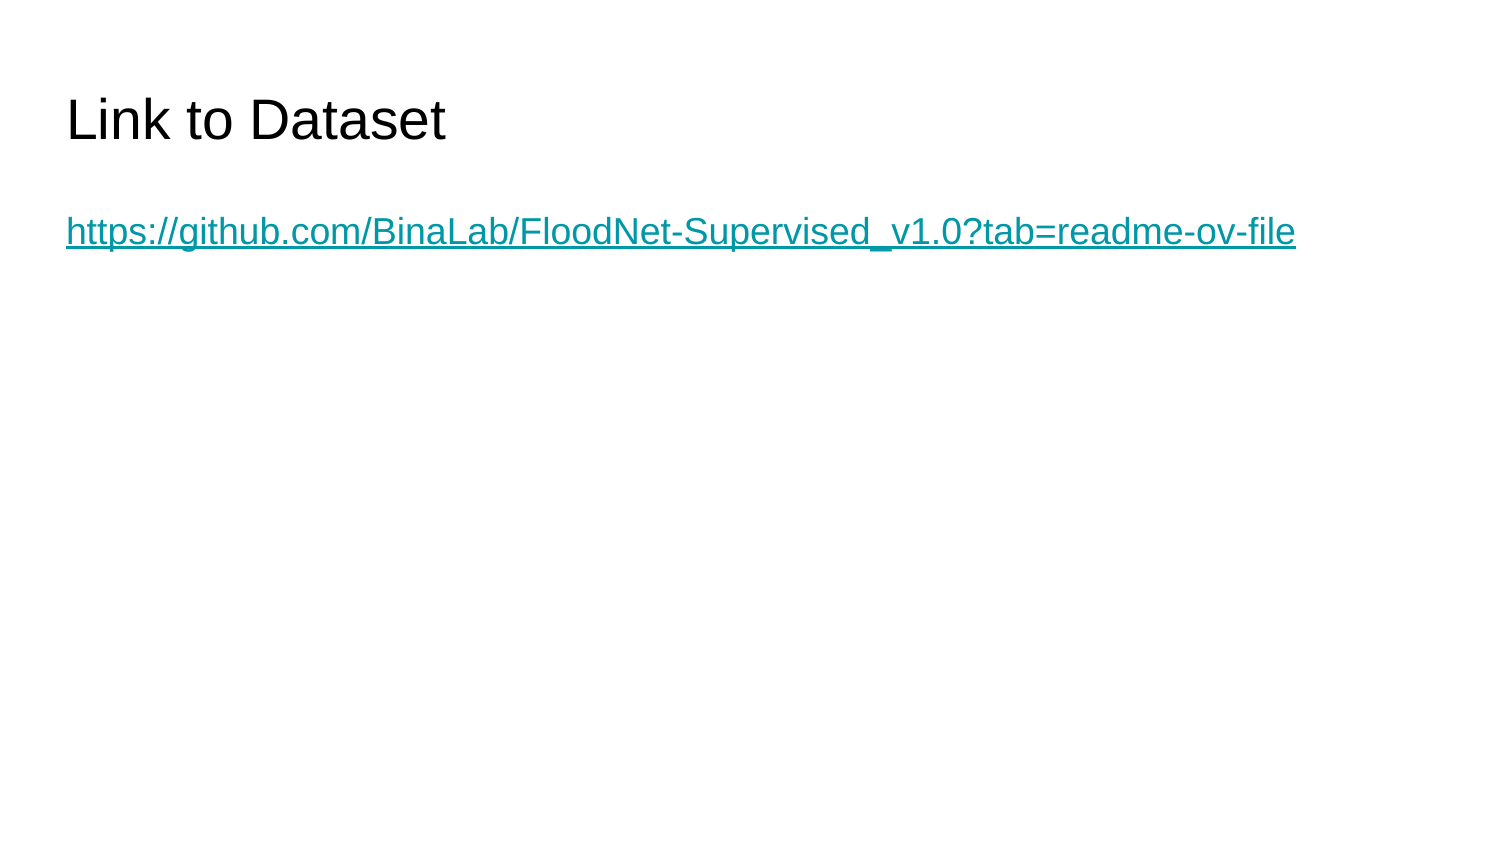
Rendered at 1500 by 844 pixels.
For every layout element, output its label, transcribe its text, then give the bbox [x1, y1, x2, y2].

list https://github.com/BinaLab/FloodNet-Supervised_v1.0?tab=readme-ov-file [51, 189, 1449, 750]
title Link to Dataset [51, 72, 1449, 167]
